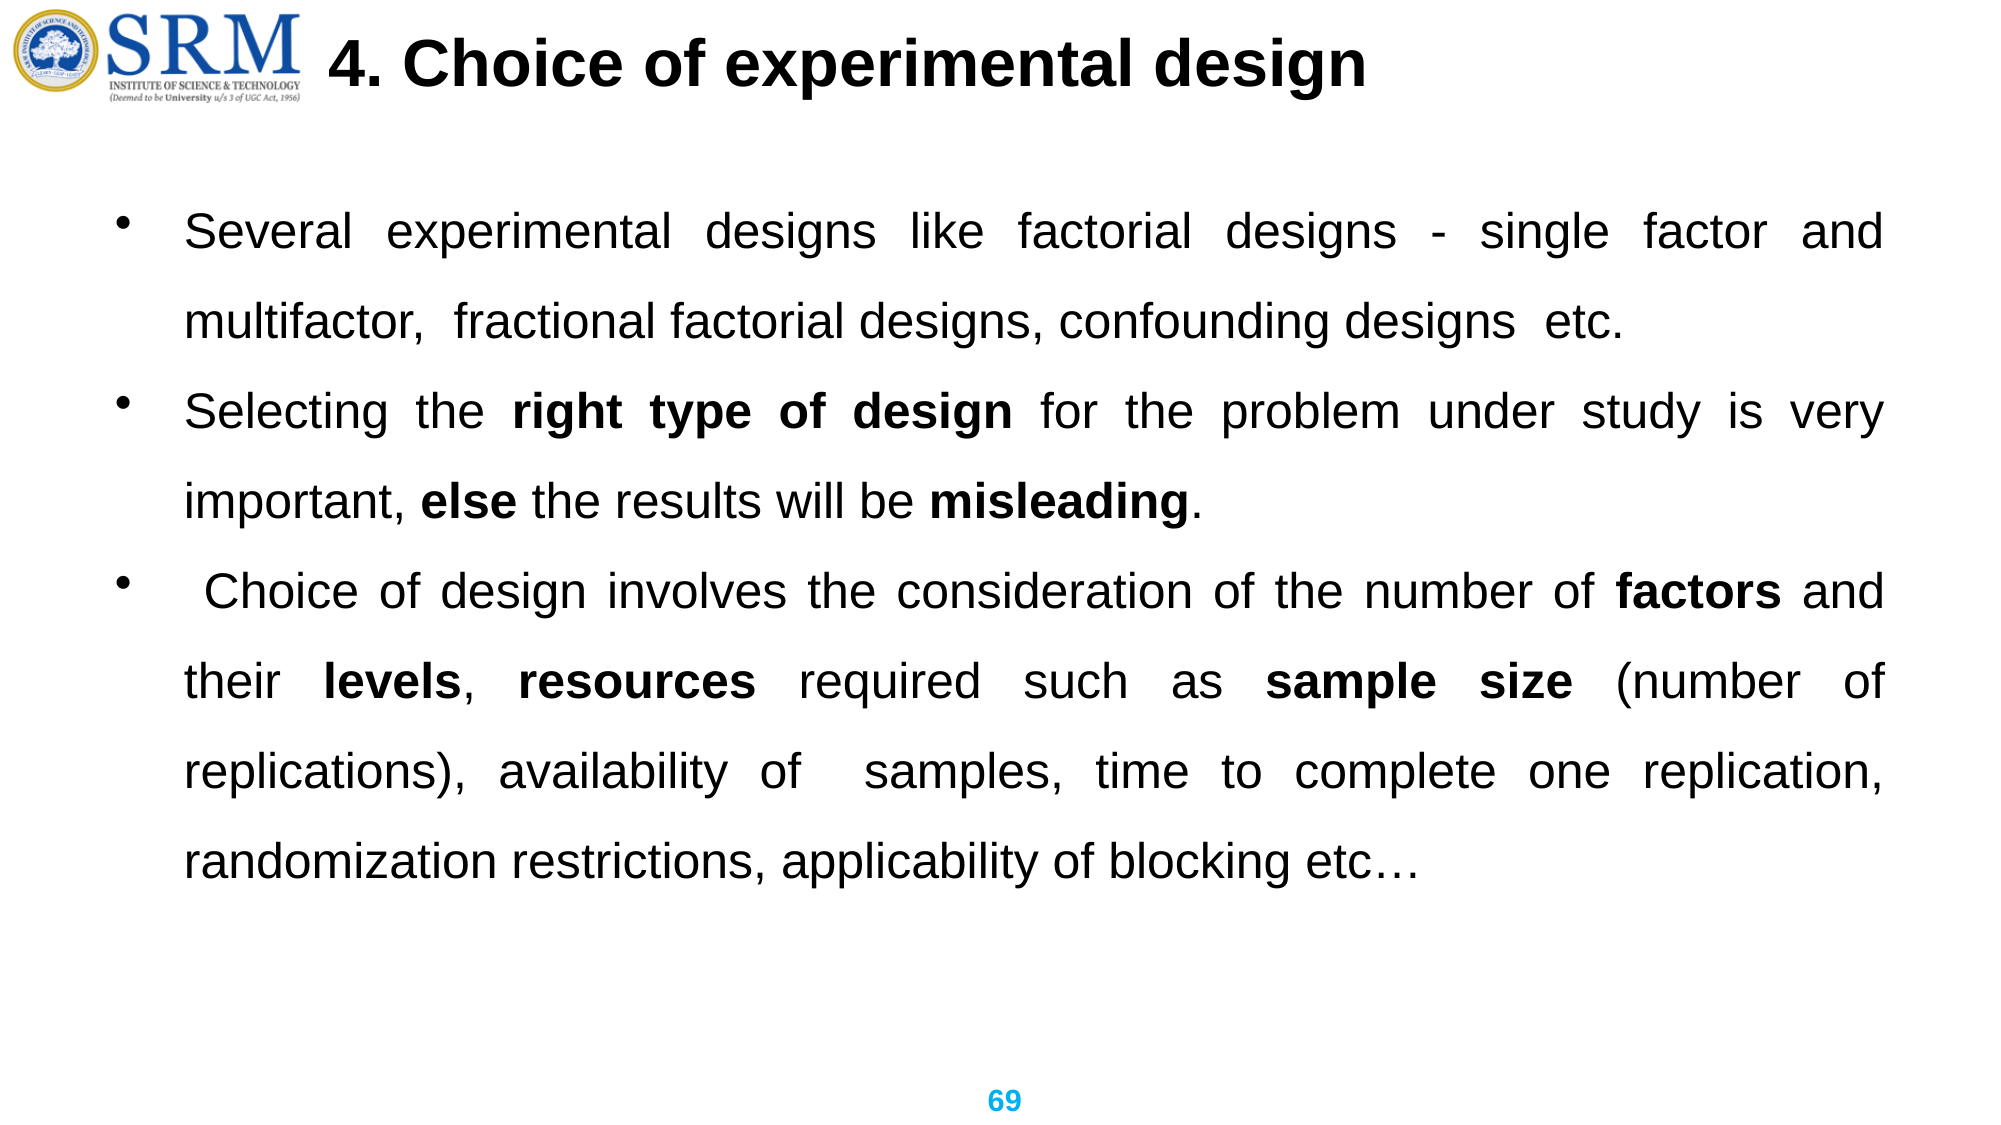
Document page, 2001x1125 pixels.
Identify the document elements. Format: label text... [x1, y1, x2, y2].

list Several experimental designs like factorial designs - single factor and multifactor, fractional factorial designs, confounding designs etc. Selecting the right type of design for the problem under study is very important, else the results will be misleading. Choice of design involves the consideration of the number of factors and their levels, resources required such as sample size (number of replications), availability of samples, time to complete one replication, randomization restrictions, applicability of blocking etc… [99, 160, 1900, 1005]
title 4. Choice of experimental design [313, 23, 1998, 95]
picture [1, 0, 309, 119]
slide_number 69 [924, 1072, 1085, 1125]
